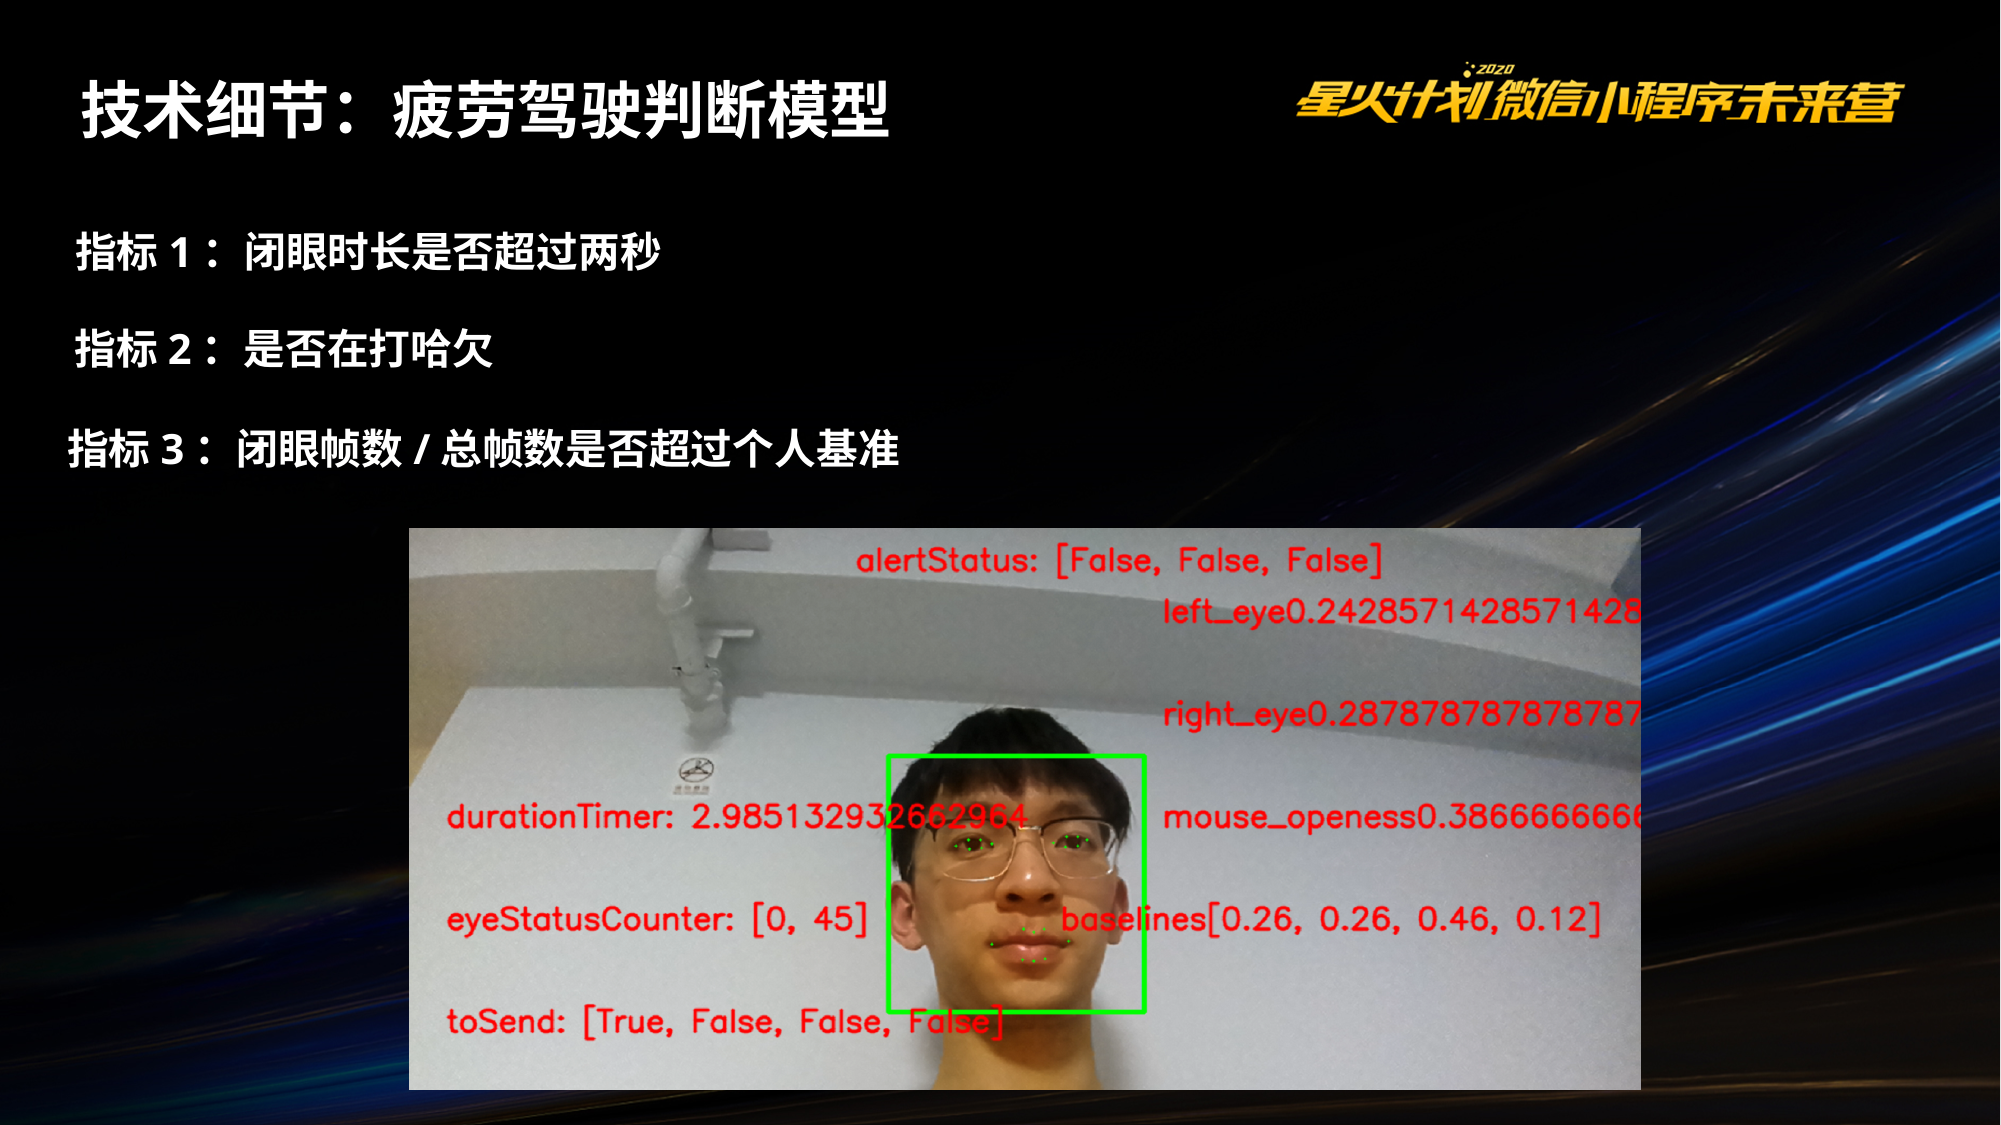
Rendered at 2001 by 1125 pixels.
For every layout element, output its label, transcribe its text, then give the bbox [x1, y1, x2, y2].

text_box 指标2：是否在打哈欠 [59, 315, 509, 380]
text_box 指标1：闭眼时长是否超过两秒 [60, 217, 677, 283]
text_box 技术细节：疲劳驾驶判断模型 [66, 63, 1128, 153]
picture [0, 0, 2001, 1125]
text_box 指标3：闭眼帧数/总帧数是否超过个人基准 [52, 415, 915, 481]
